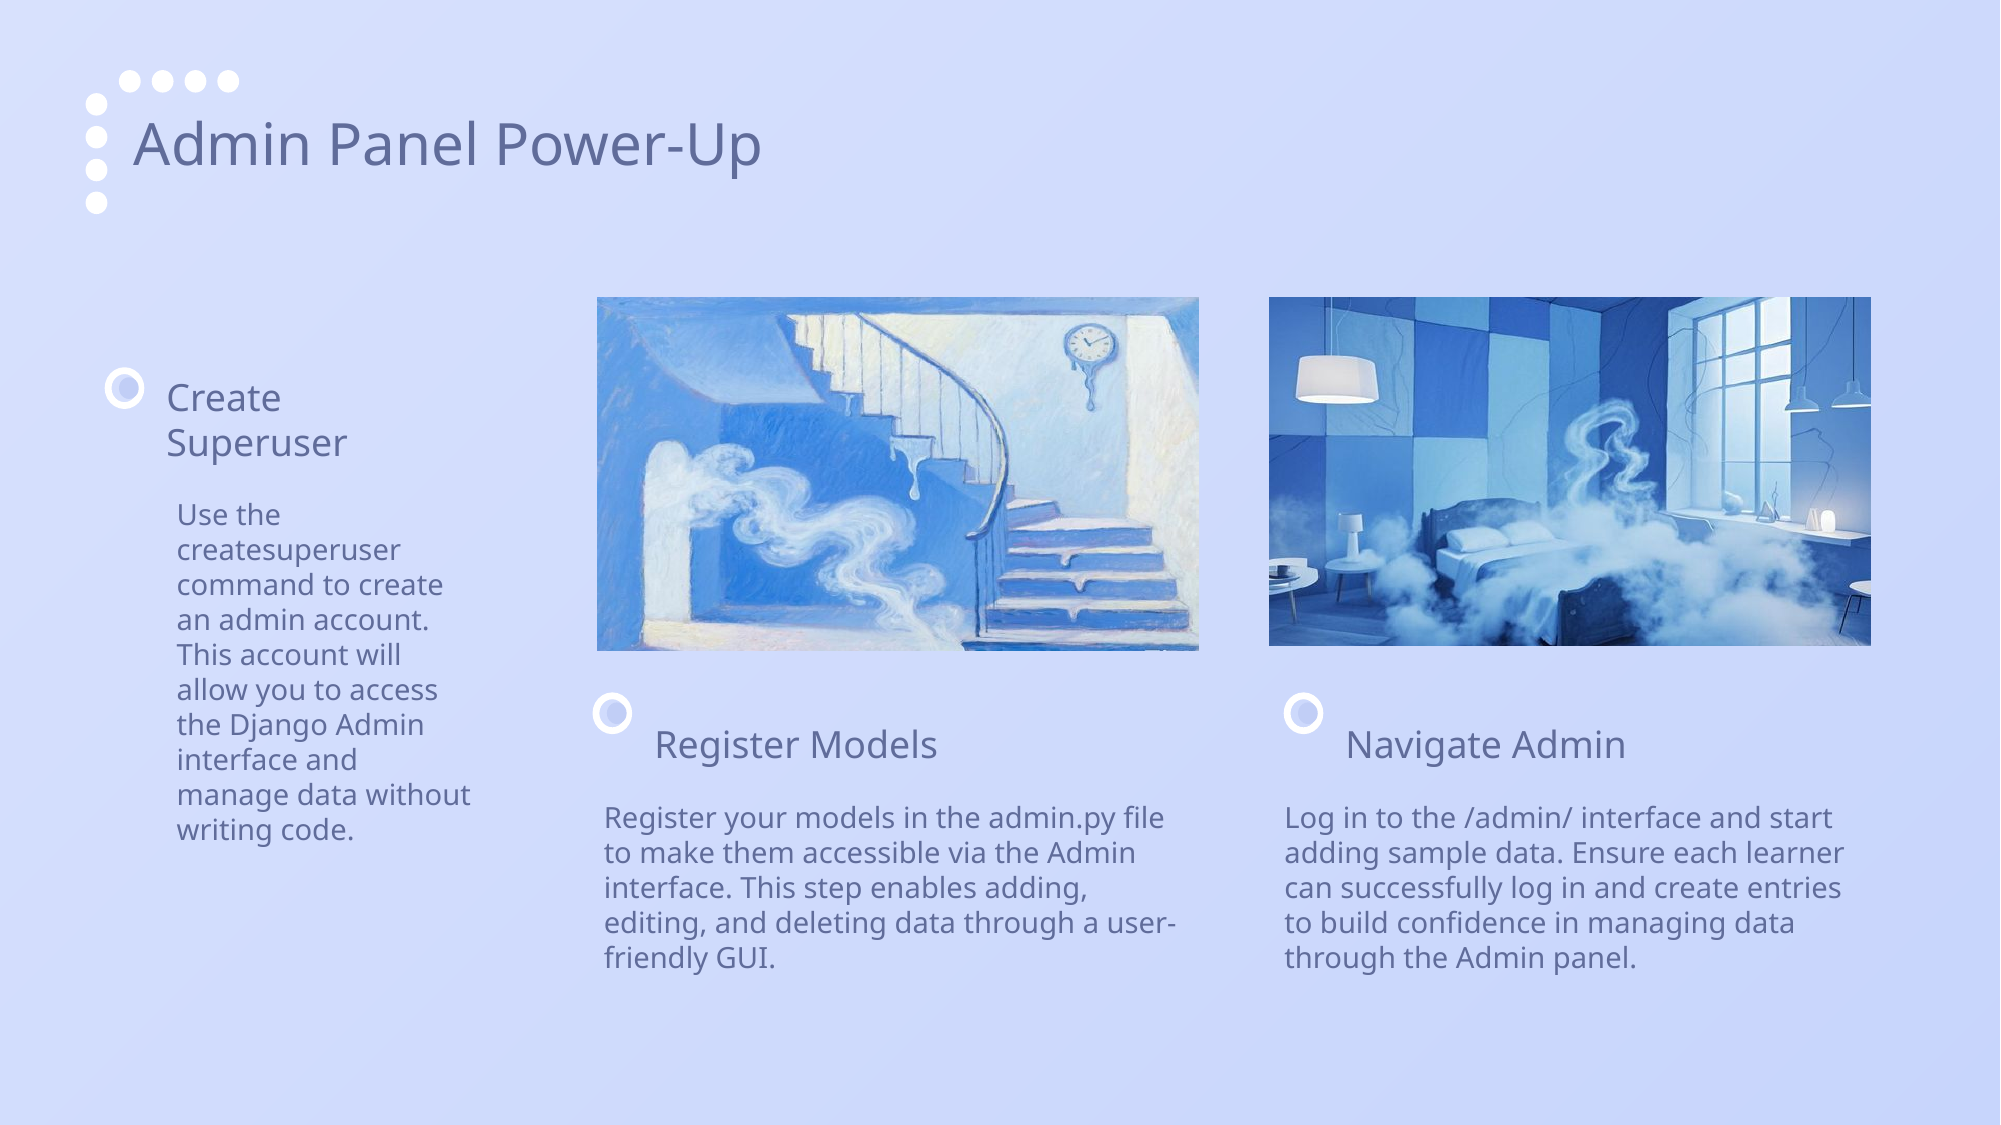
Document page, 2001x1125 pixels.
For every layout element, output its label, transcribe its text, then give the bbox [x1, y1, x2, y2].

text_box [1287, 695, 1320, 731]
text_box [85, 93, 108, 116]
text_box [118, 70, 141, 93]
text_box Register Models [639, 713, 1199, 774]
text_box Create Superuser [151, 366, 487, 472]
text_box [217, 70, 240, 93]
text_box [184, 70, 207, 93]
text_box [151, 70, 174, 93]
text_box Navigate Admin [1330, 713, 1891, 774]
text_box Admin Panel Power-Up [118, 99, 1871, 349]
text_box Use the createsuperuser command to create an admin account. This account will allow you to access the Django Admin interface and manage data without writing code. [161, 488, 487, 854]
picture [1269, 297, 1871, 646]
text_box Register your models in the admin.py file to make them accessible via the Admin interface. This step enables adding, editing, and deleting data through a user-friendly GUI. [588, 791, 1199, 982]
text_box [595, 695, 629, 731]
text_box [1298, 702, 1318, 724]
text_box [85, 125, 108, 149]
picture [597, 297, 1199, 651]
text_box [108, 370, 141, 406]
text_box [606, 702, 627, 724]
text_box [85, 158, 108, 182]
text_box [85, 191, 108, 215]
text_box Log in to the /admin/ interface and start adding sample data. Ensure each learner can successfully log in and create entries to build confidence in managing data through the Admin panel. [1269, 791, 1880, 982]
text_box [118, 377, 139, 399]
